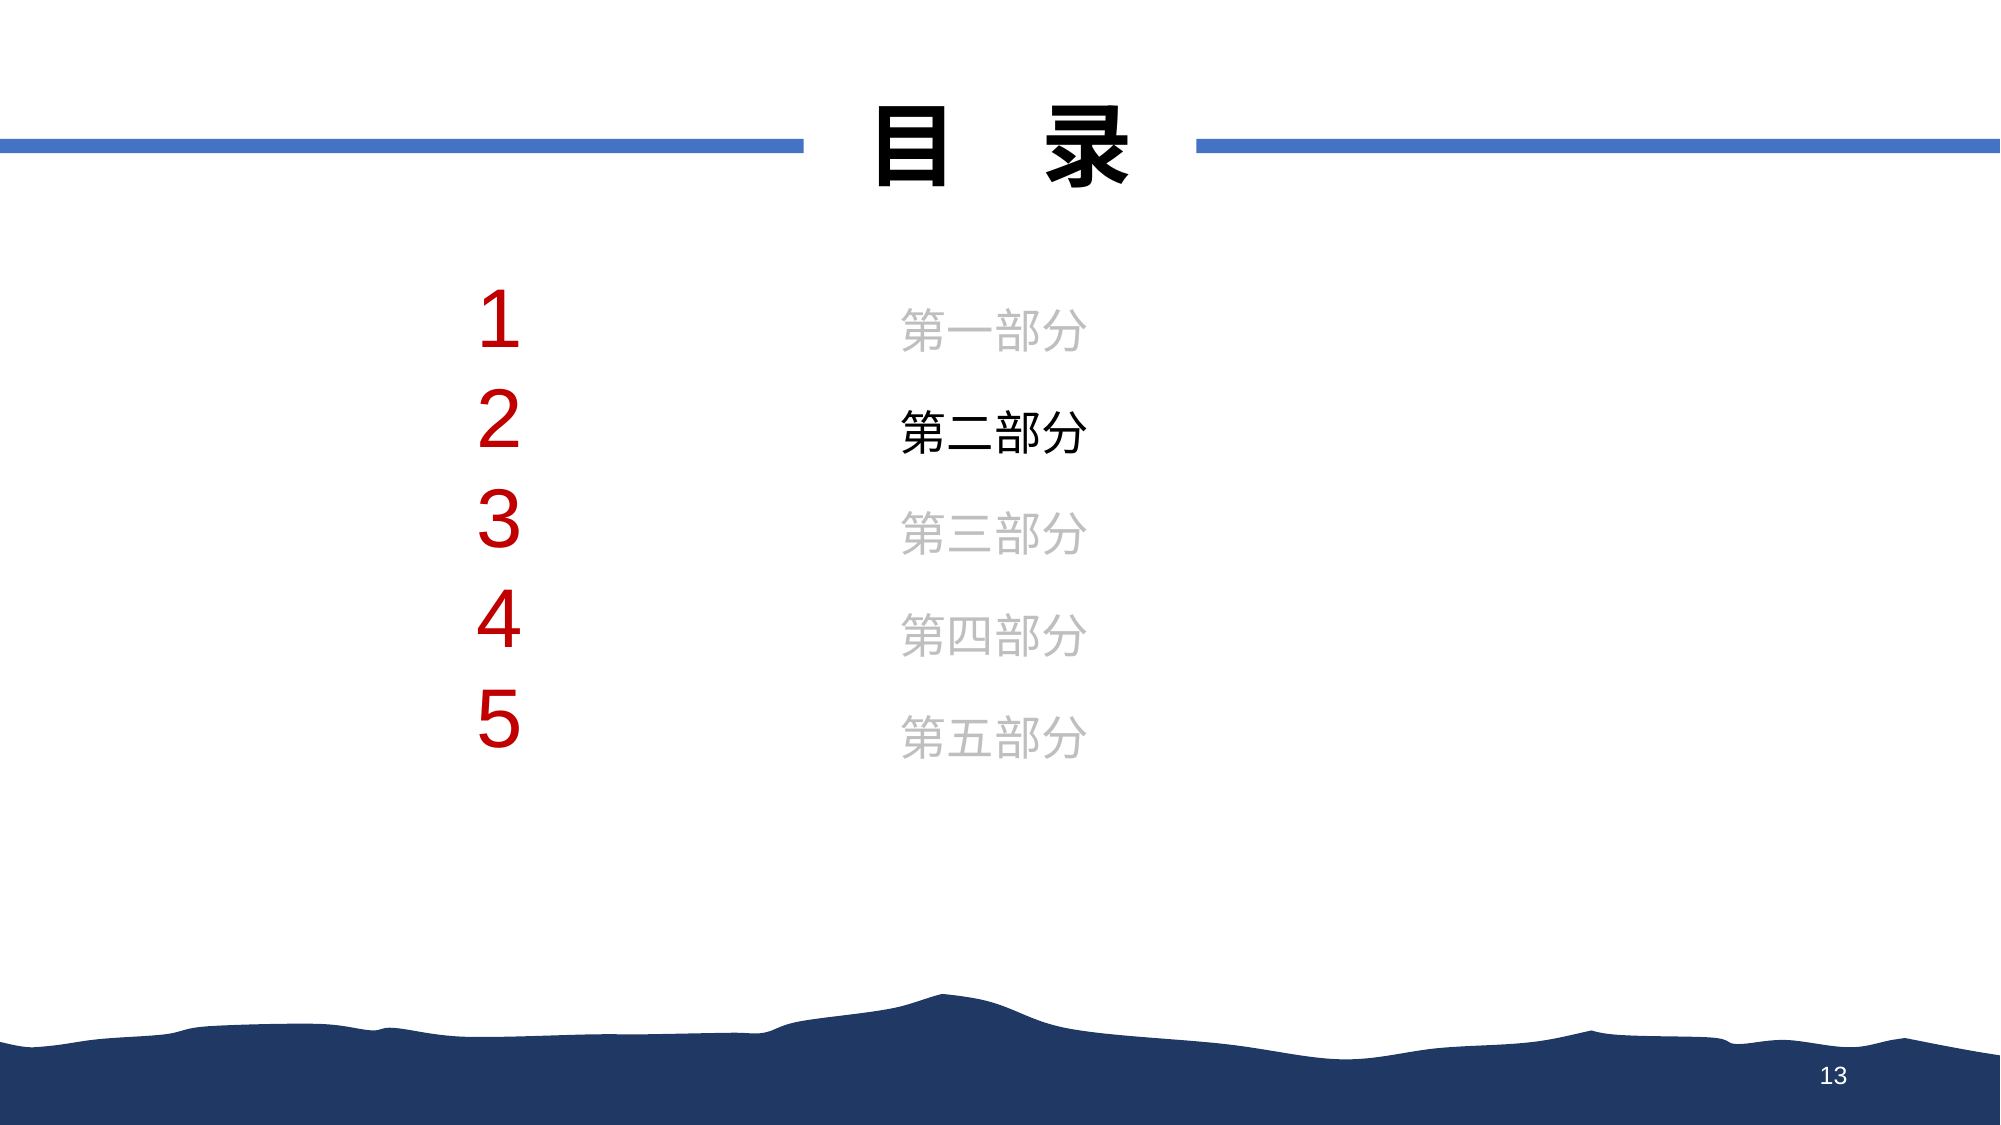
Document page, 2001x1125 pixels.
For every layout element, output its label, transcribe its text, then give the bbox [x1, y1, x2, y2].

text_box 目 录 [781, 85, 1219, 207]
text_box 第一部分 第二部分 第三部分 第四部分 第五部分 [884, 265, 1288, 777]
slide_number 13 [1412, 1044, 1863, 1105]
text_box 1 2 3 4 5 [431, 256, 569, 772]
